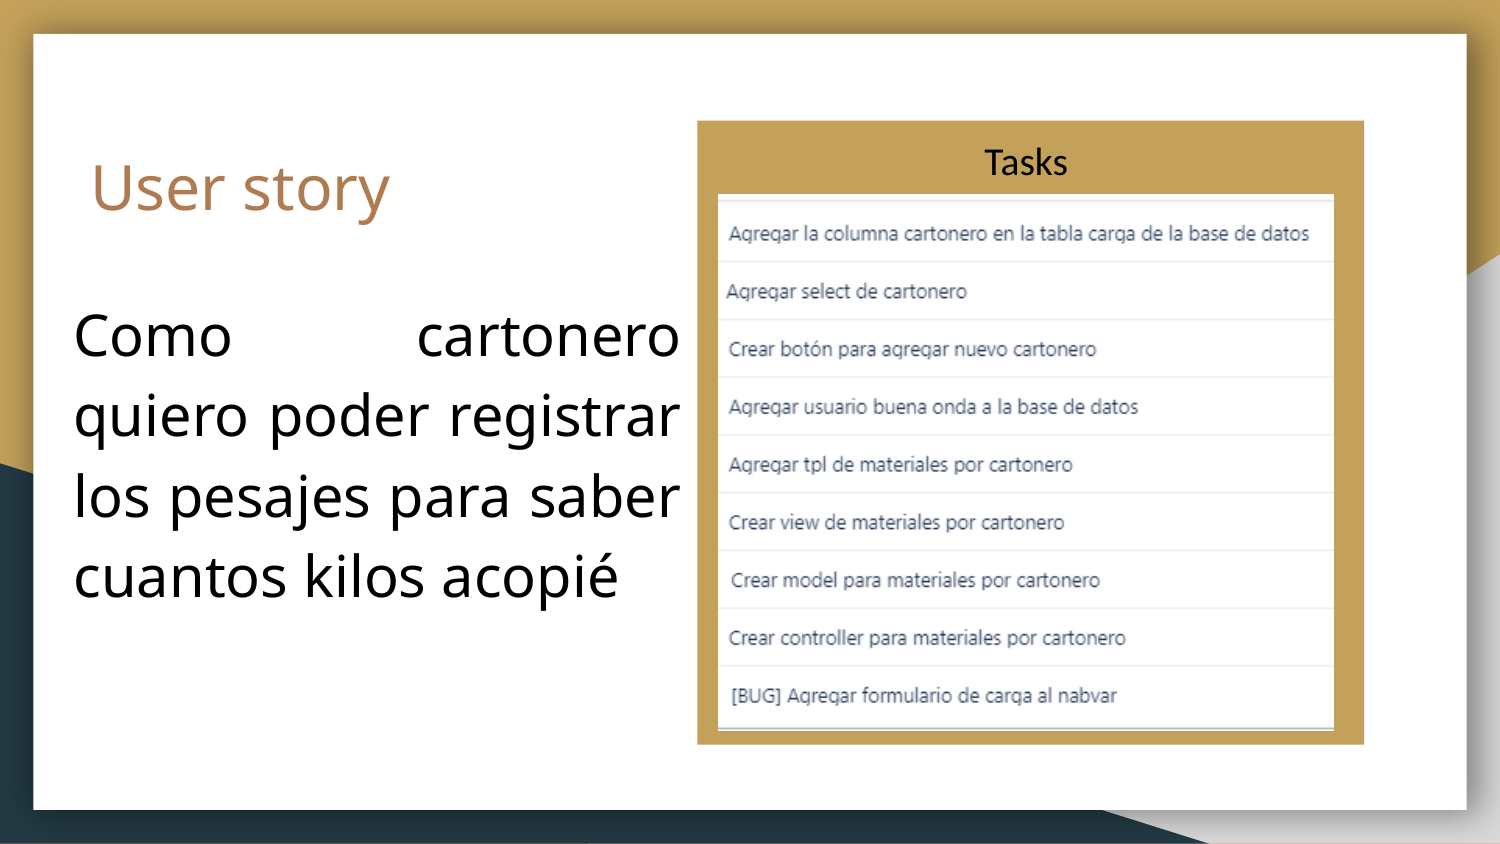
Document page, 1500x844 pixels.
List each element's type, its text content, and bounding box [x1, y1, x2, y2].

text_box [697, 120, 1365, 745]
picture [718, 194, 1335, 731]
text_box Tasks [967, 120, 1085, 193]
title User story [74, 132, 697, 272]
list Como cartonero quiero poder registrar los pesajes para saber cuantos kilos acopié [58, 272, 697, 653]
